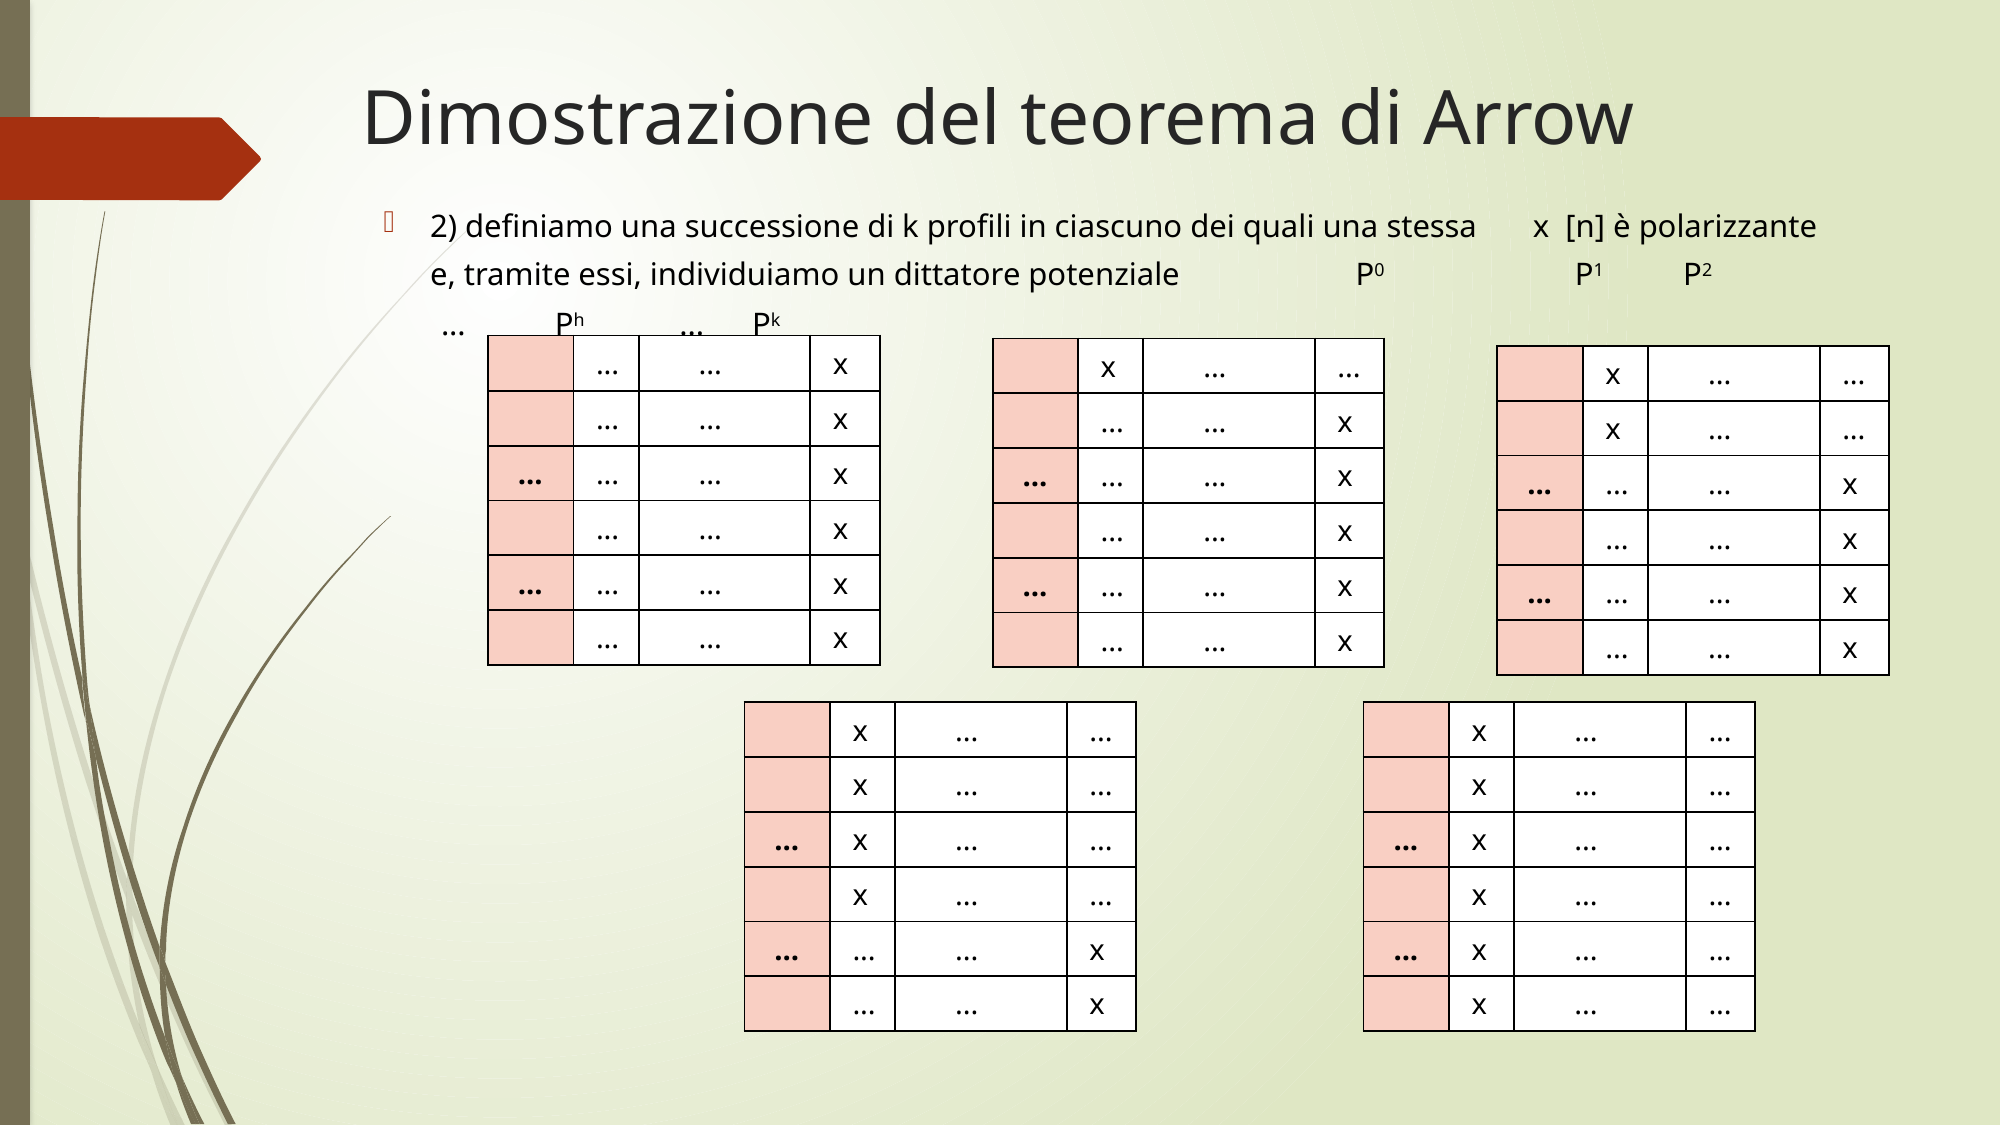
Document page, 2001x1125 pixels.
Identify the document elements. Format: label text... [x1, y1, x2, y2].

title Dimostrazione del teorema di Arrow [346, 62, 1809, 172]
